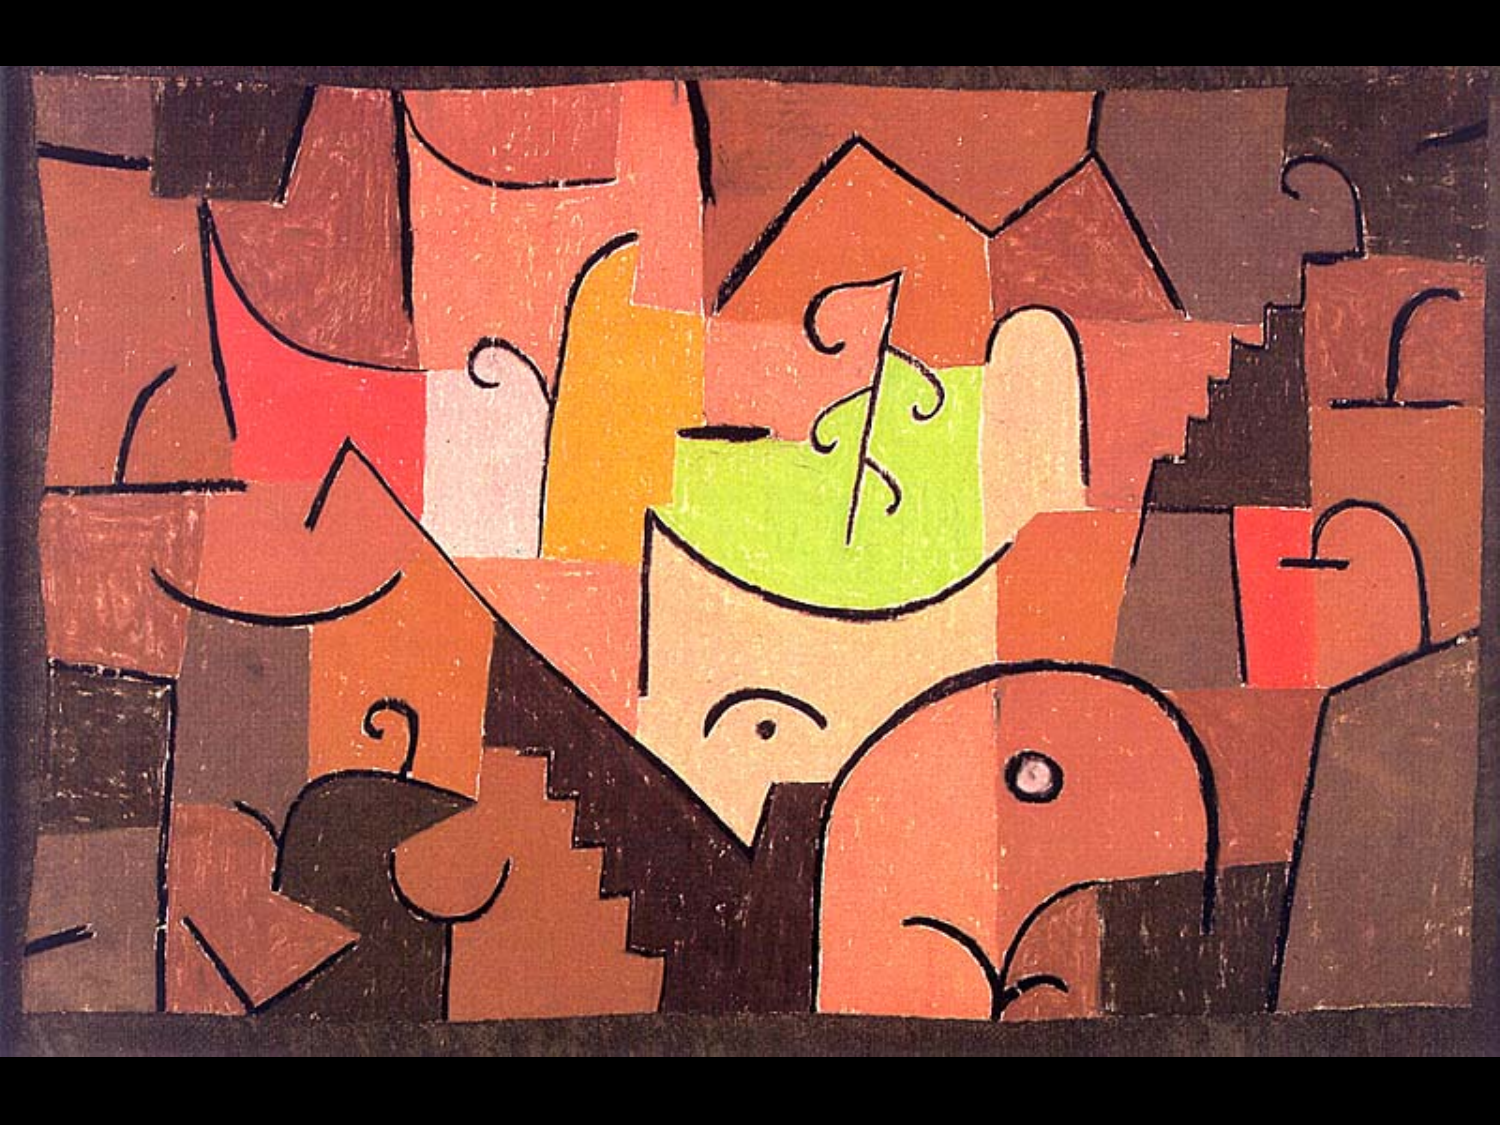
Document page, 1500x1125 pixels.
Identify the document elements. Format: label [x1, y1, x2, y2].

picture [0, 66, 1500, 1057]
